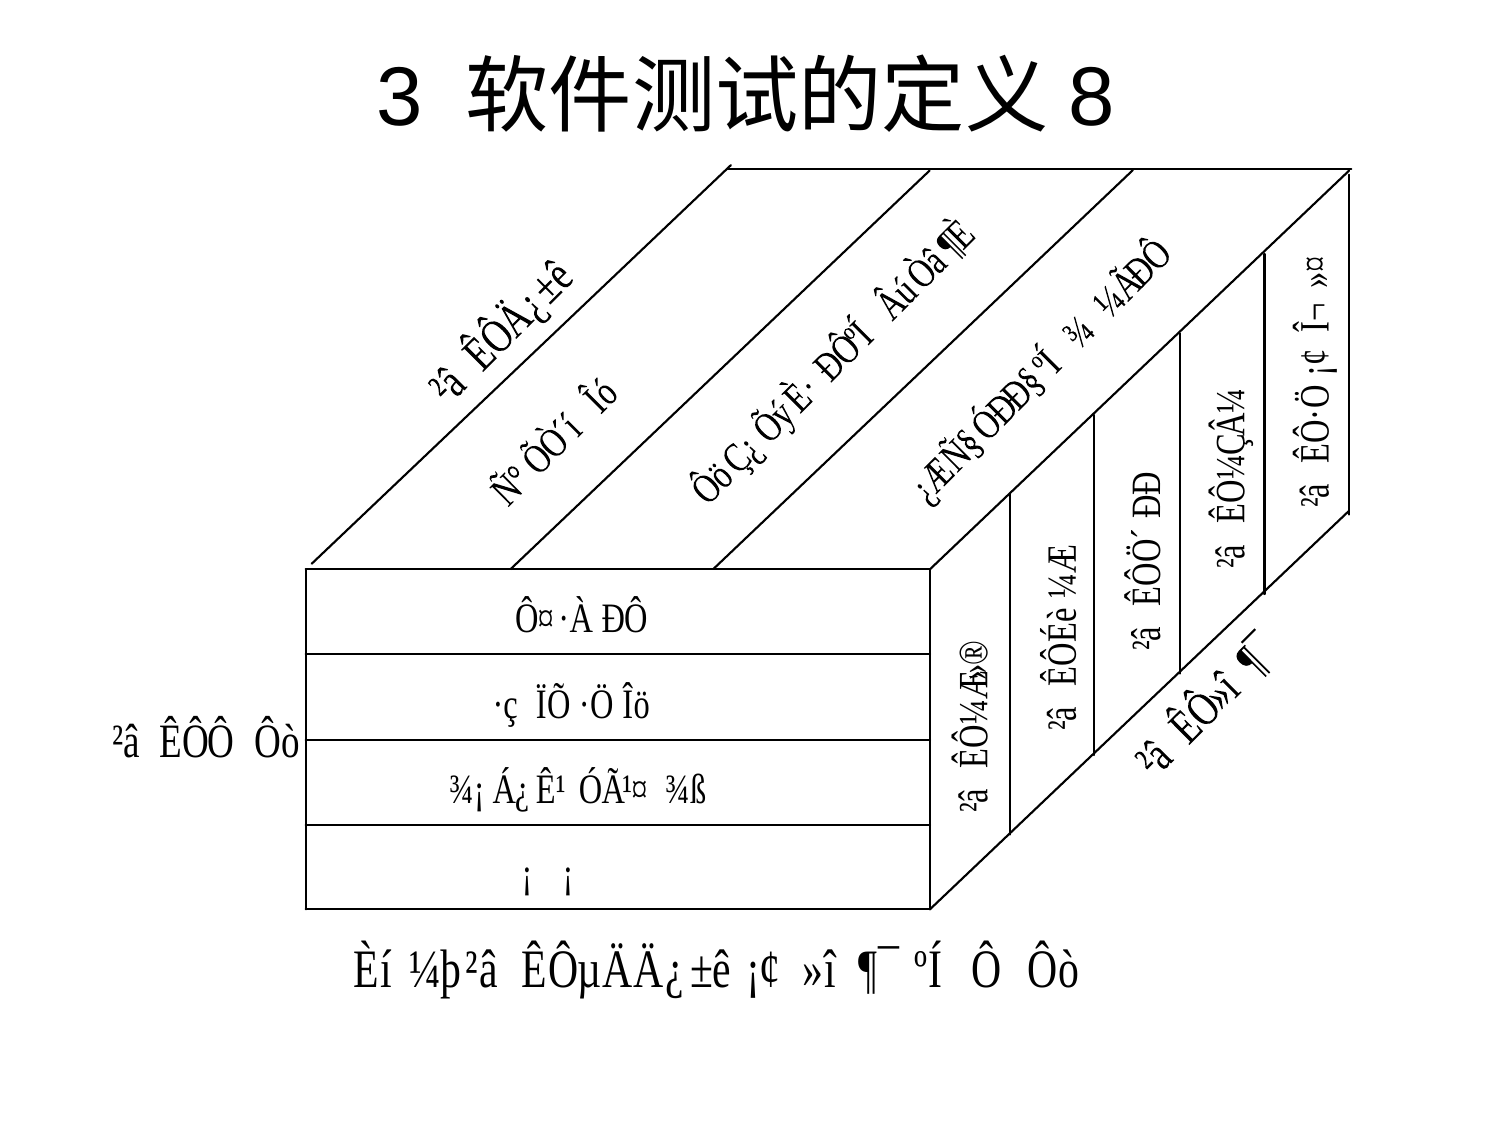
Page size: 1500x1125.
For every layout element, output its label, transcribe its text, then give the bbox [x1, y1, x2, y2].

text_box 3 软件测试的定义8 [70, 35, 1421, 143]
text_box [111, 163, 1353, 1001]
